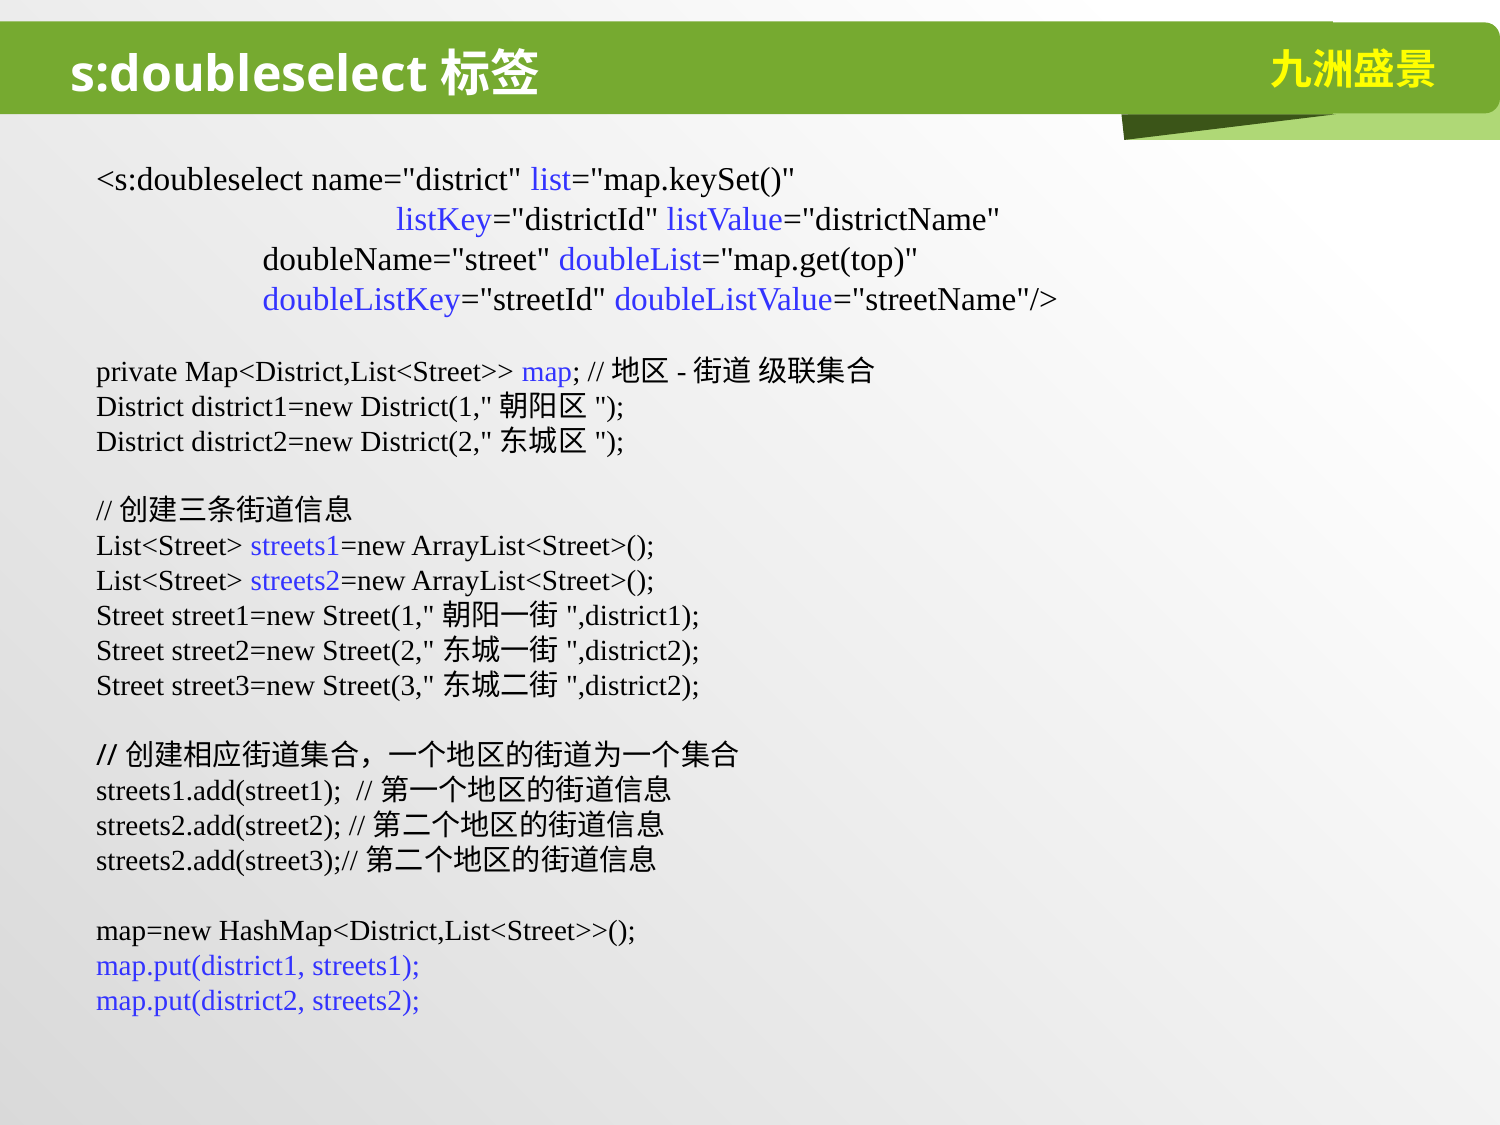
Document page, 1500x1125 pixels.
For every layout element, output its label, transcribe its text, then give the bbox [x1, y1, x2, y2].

title s:doubleselect标签 [55, 25, 1318, 110]
text_box <s:doubleselect name="district" list="map.keySet()" listKey="districtId" listValue="districtName" doubleName="street" doubleList="map.get(top)" doubleListKey="streetId" doubleListValue="streetName"/> private Map<District,List<Street>> map; //地区-街道 级联集合 District district1=new District(1,"朝阳区"); District district2=new District(2,"东城区"); //创建三条街道信息 List<Street> streets1=new ArrayList<Street>(); List<Street> streets2=new ArrayList<Street>(); Street street1=new Street(1,"朝阳一街",district1); Street street2=new Street(2,"东城一街",district2); Street street3=new Street(3,"东城二街",district2); //创建相应街道集合，一个地区的街道为一个集合 streets1.add(street1); //第一个地区的街道信息 streets2.add(street2); //第二个地区的街道信息 streets2.add(street3);//第二个地区的街道信息 map=new HashMap<District,List<Street>>(); map.put(district1, streets1); map.put(district2, streets2); [81, 149, 1418, 1024]
